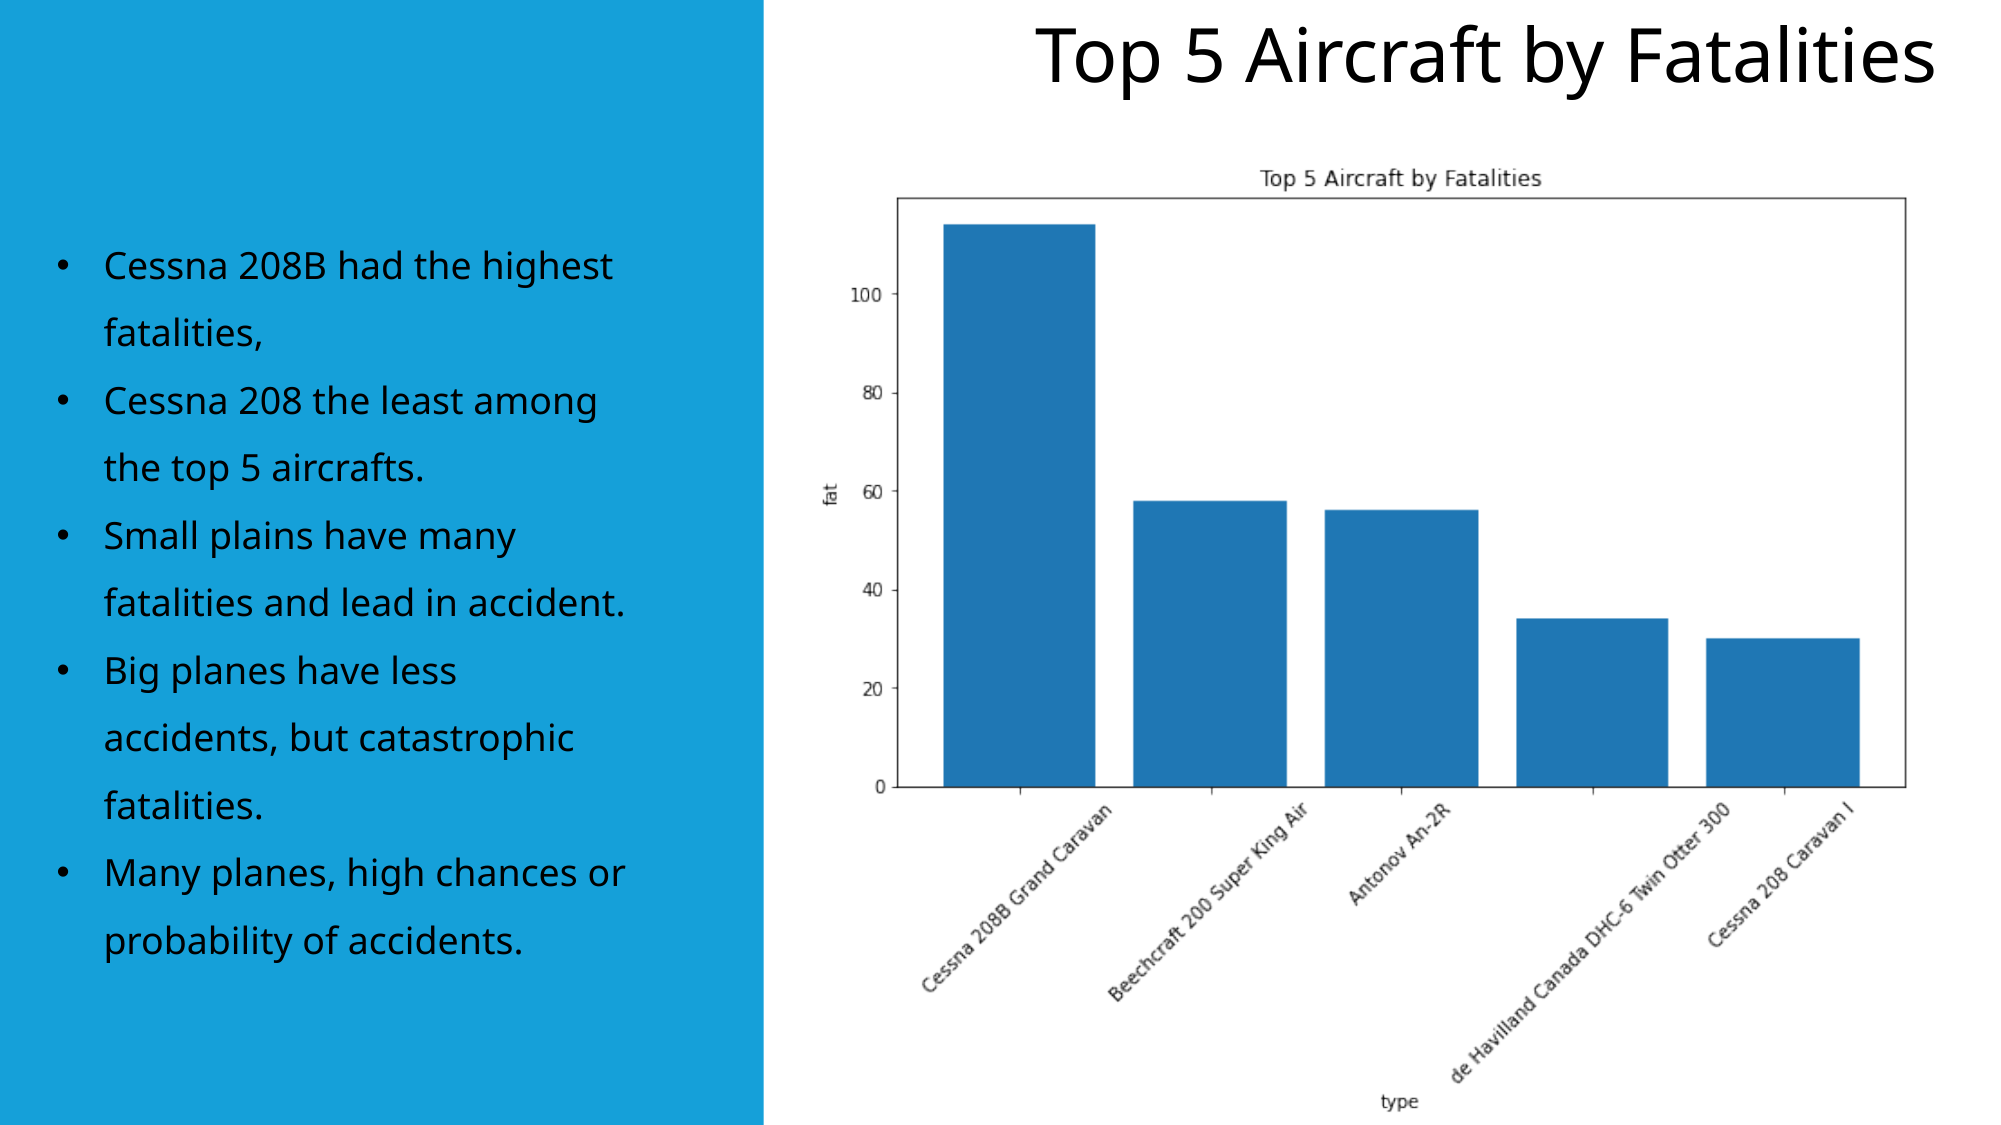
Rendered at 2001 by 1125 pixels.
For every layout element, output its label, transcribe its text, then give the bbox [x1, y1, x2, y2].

text_box Cessna 208B had the highest fatalities, Cessna 208 the least among the top 5 aircrafts. Small plains have many fatalities and lead in accident. Big planes have less accidents, but catastrophic fatalities. Many planes, high chances or probability of accidents. [41, 212, 654, 970]
picture [811, 156, 1919, 1125]
text_box Top 5 Aircraft by Fatalities [1021, 0, 1953, 105]
